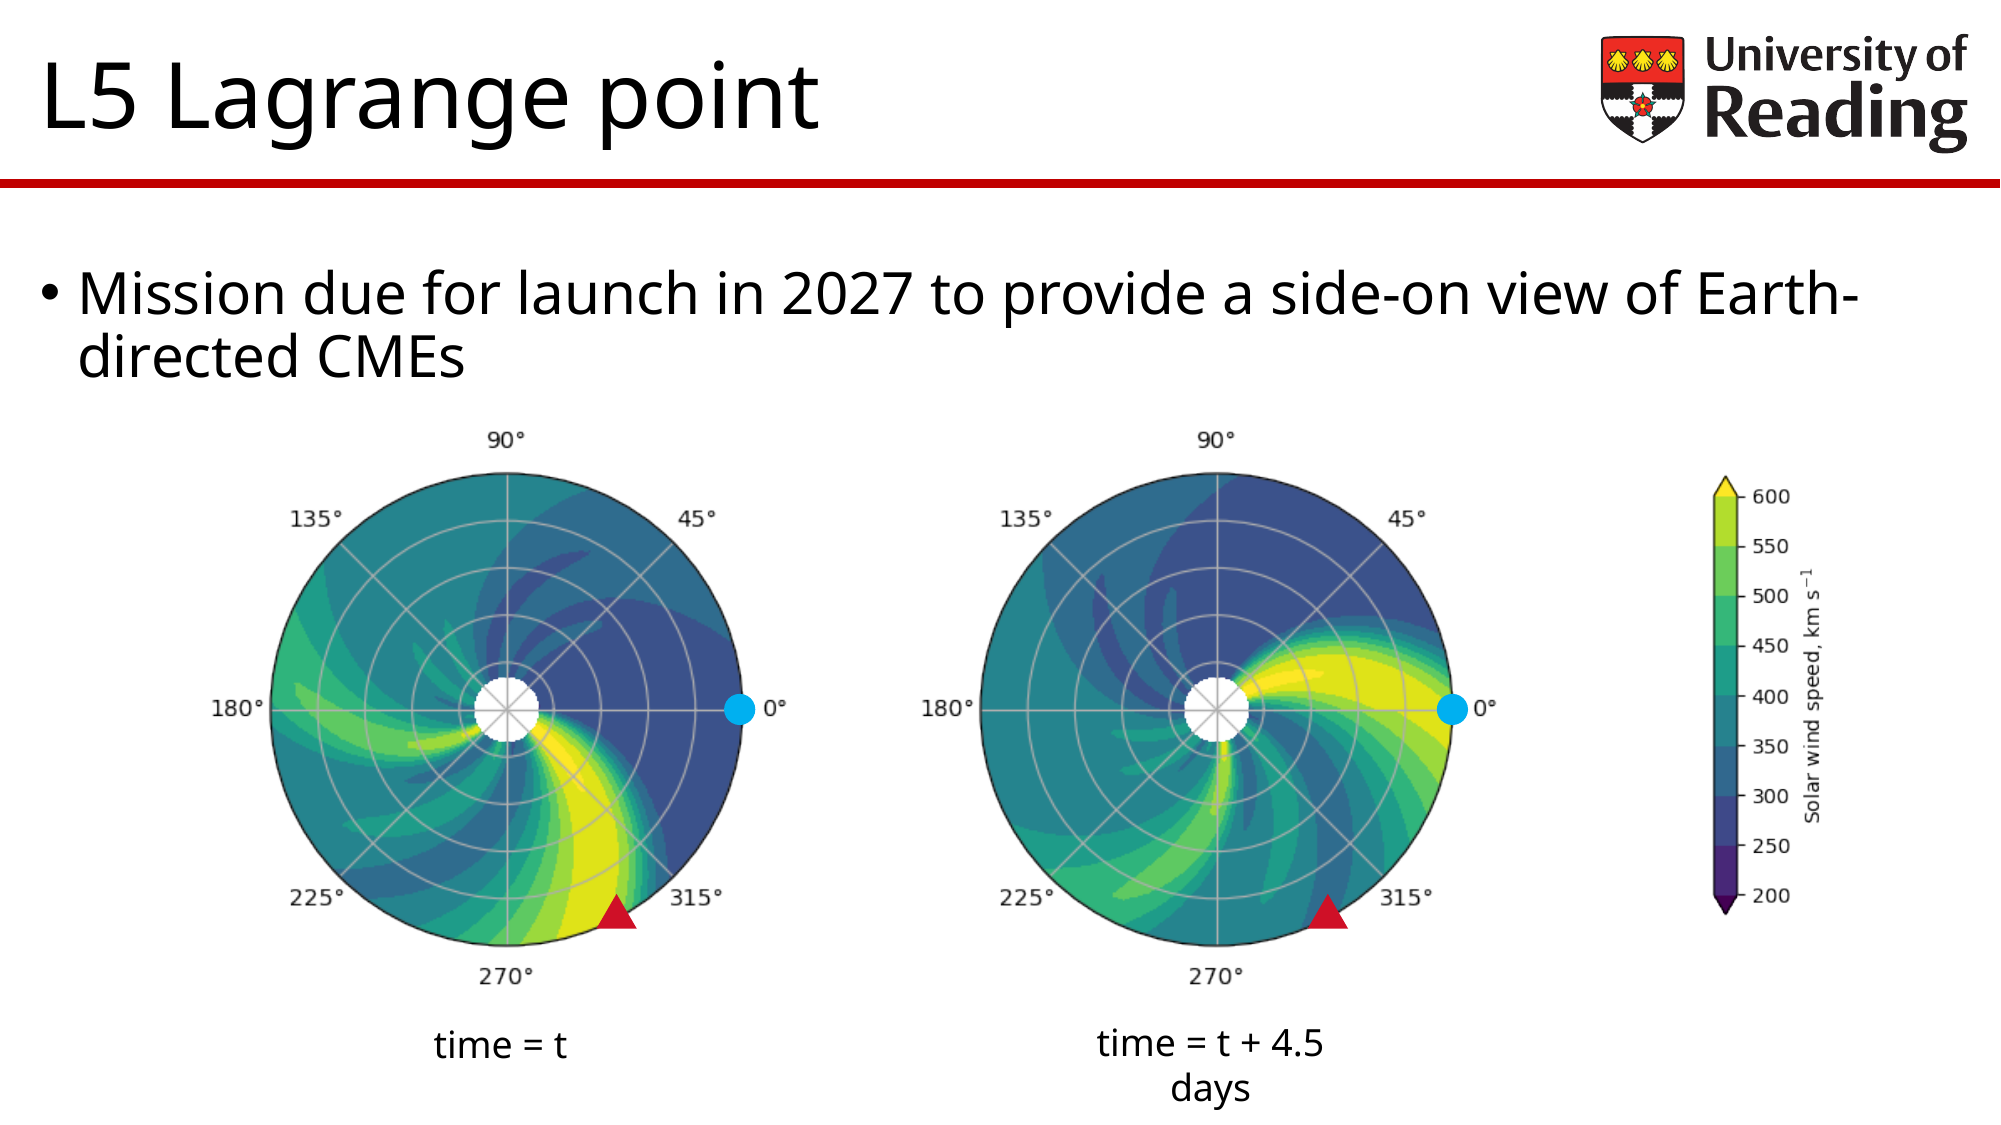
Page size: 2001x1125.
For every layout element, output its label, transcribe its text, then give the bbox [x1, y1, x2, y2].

text_box time = t [408, 1013, 593, 1074]
picture [200, 422, 801, 997]
picture [1700, 458, 1843, 932]
title L5 Lagrange point [24, 7, 1969, 191]
text_box time = t + 4.5 days [1045, 1011, 1376, 1117]
list Mission due for launch in 2027 to provide a side-on view of Earth-directed CMEs [24, 256, 1969, 1053]
picture [910, 422, 1512, 997]
